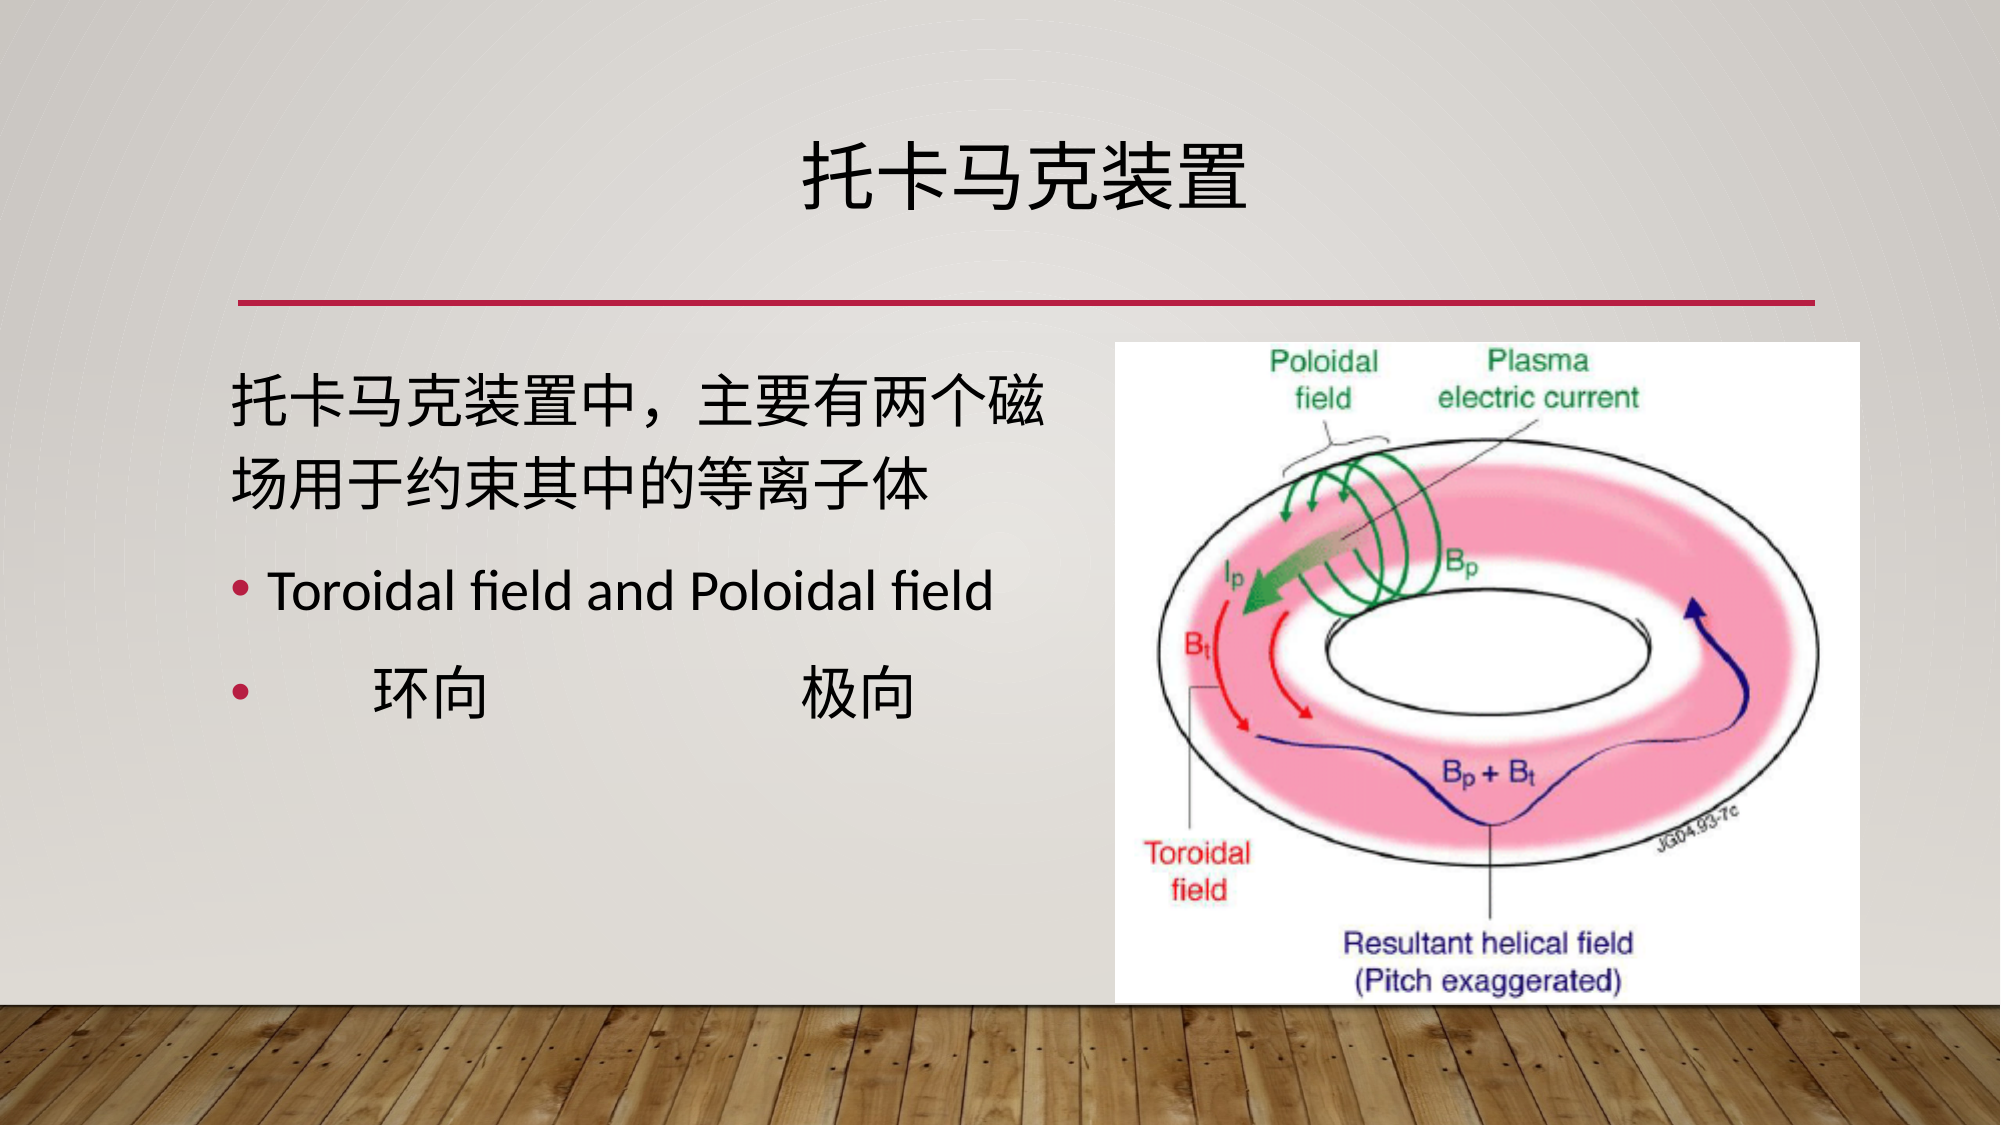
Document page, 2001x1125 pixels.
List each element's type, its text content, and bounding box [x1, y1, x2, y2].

picture [0, 1005, 2000, 1125]
title 托卡马克装置 [237, 132, 1814, 306]
picture [1115, 342, 1860, 1003]
list 托卡马克装置中，主要有两个磁场用于约束其中的等离子体 Toroidal field and Poloidal field 环向 极向 [215, 342, 1116, 1028]
